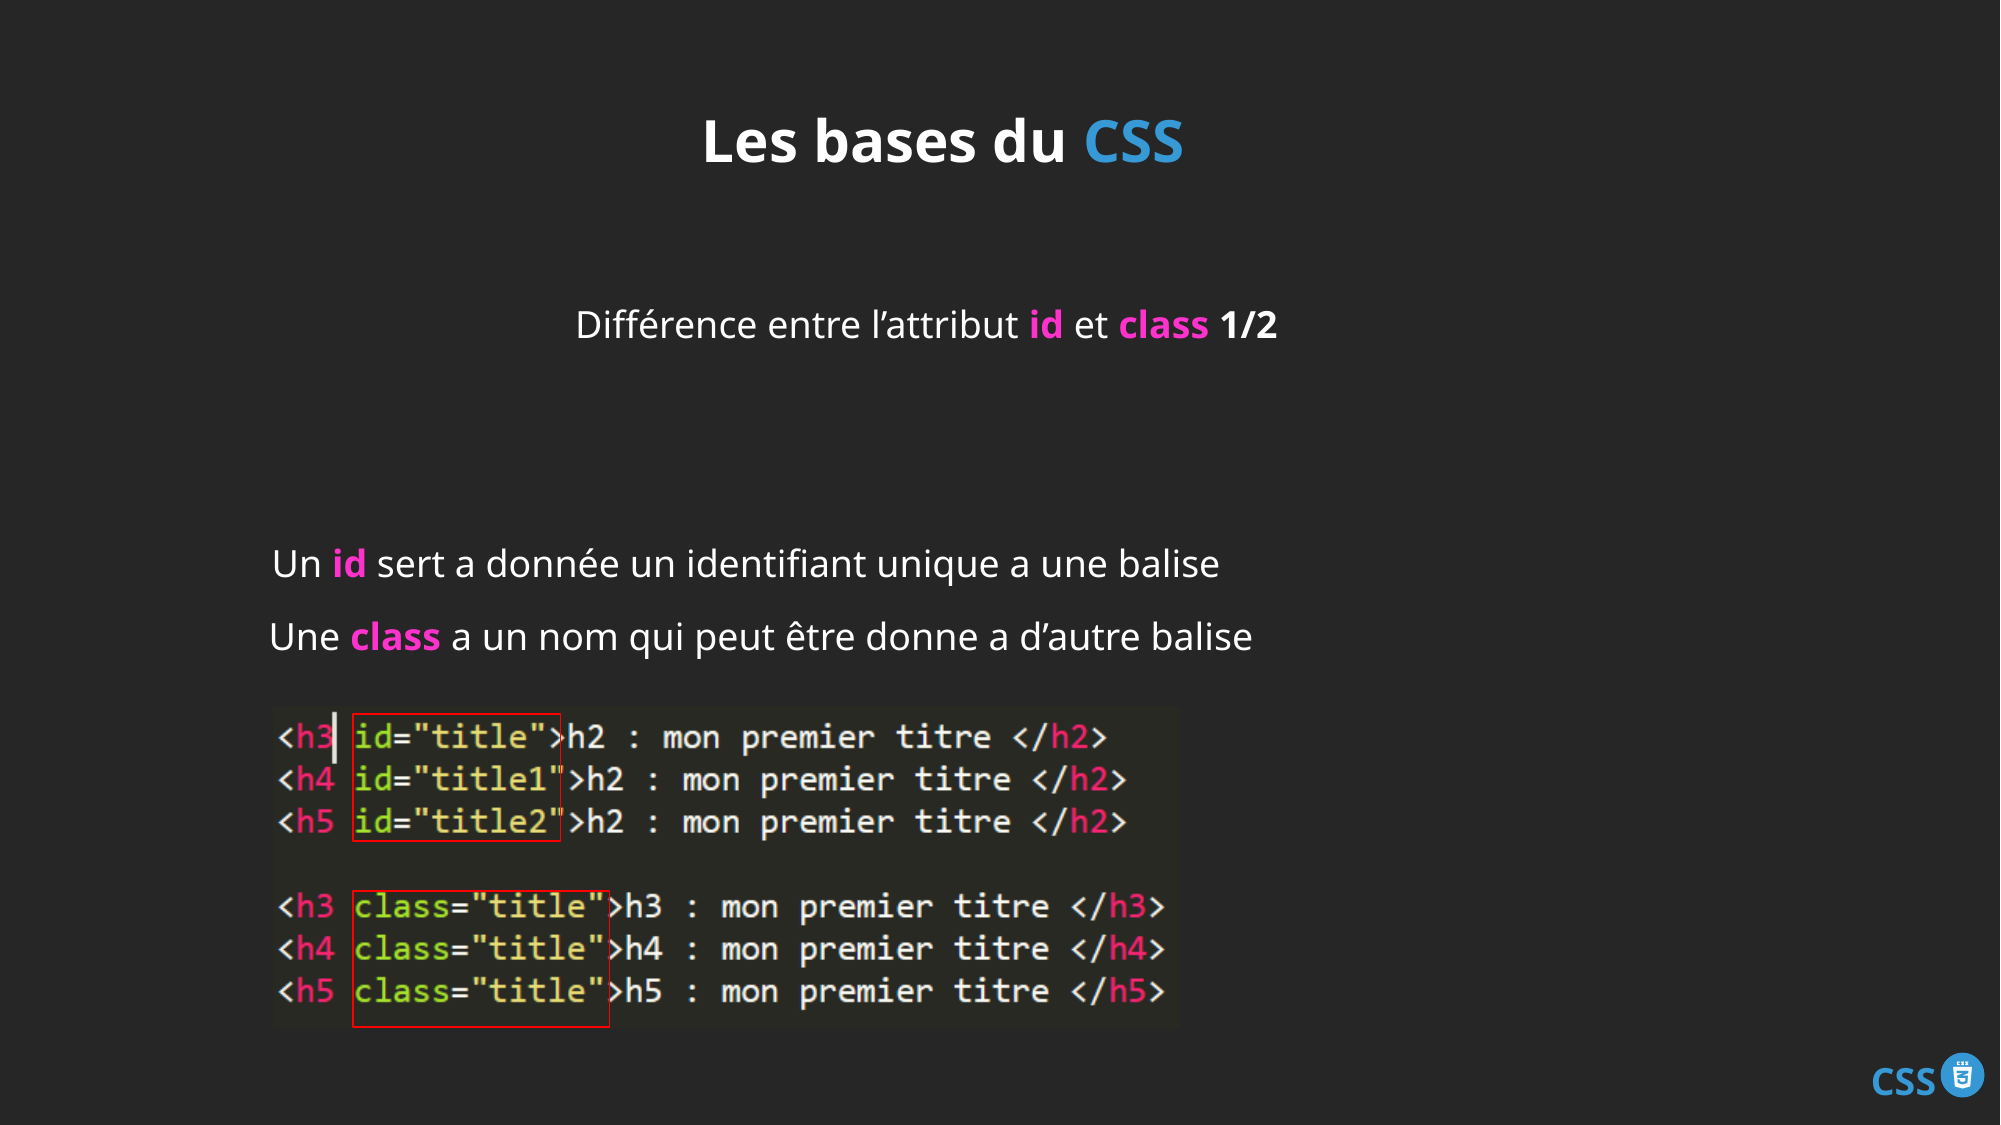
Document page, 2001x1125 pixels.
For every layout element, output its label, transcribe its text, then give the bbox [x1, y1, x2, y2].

text_box Un id sert a donnée un identifiant unique a une balise [256, 532, 1743, 592]
text_box Une class a un nom qui peut être donne a d’autre balise [253, 605, 1389, 666]
text_box Différence entre l’attribut id et class 1/2 [560, 293, 1342, 354]
title CSS [1820, 1039, 1987, 1111]
picture [273, 706, 1181, 1029]
text_box Les bases du CSS [458, 96, 1443, 252]
picture [1937, 1050, 1987, 1100]
